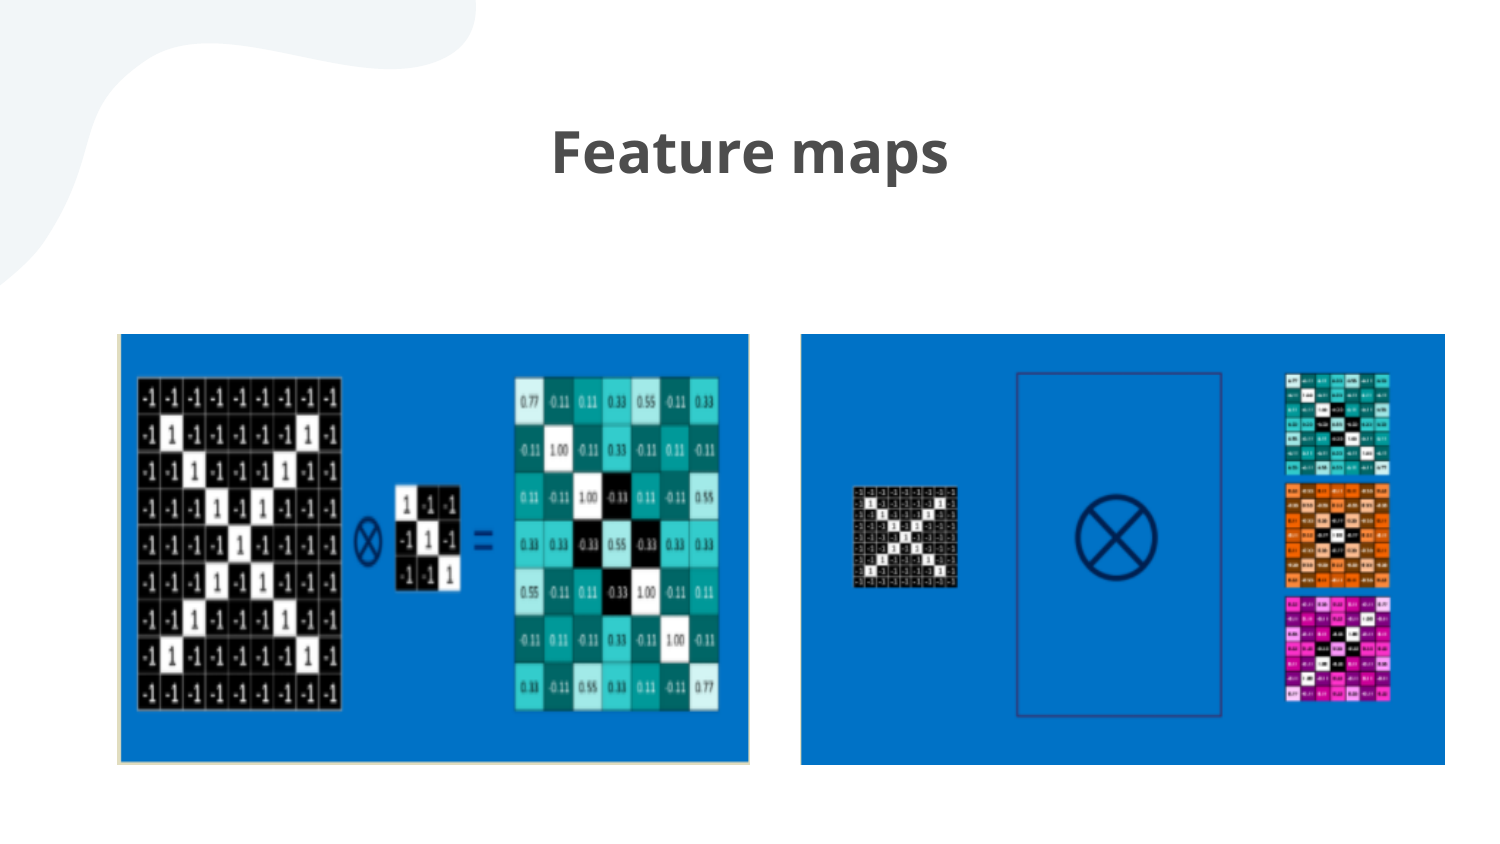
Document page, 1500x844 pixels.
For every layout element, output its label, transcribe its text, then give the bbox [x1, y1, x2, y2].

picture [799, 334, 1445, 765]
picture [117, 334, 751, 765]
title Feature maps [117, 109, 1383, 192]
